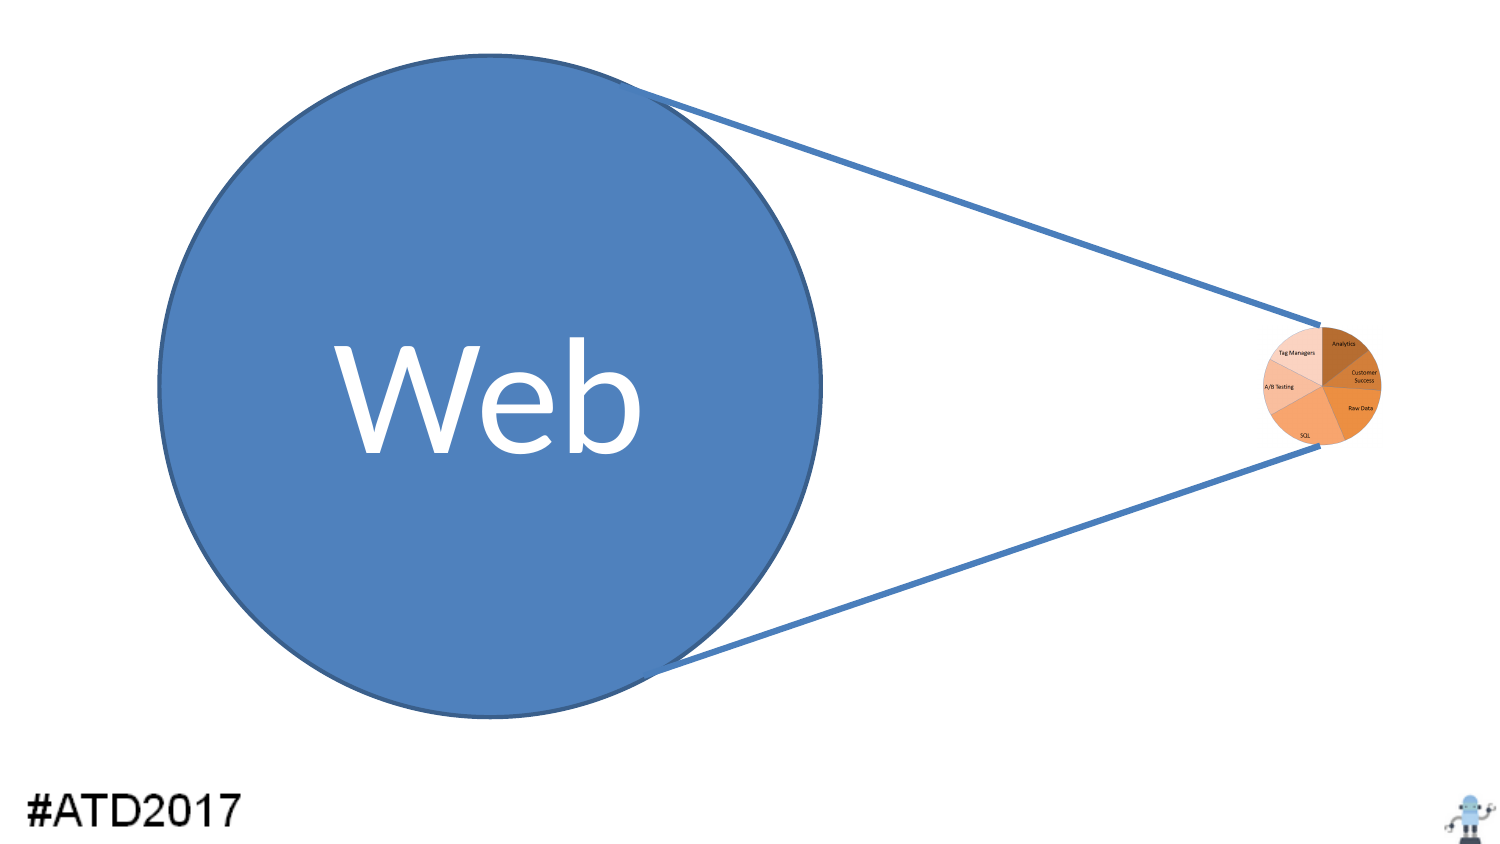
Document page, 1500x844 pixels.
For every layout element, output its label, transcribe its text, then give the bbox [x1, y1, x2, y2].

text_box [619, 84, 1321, 326]
text_box Web [157, 53, 823, 720]
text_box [643, 445, 1321, 677]
picture [0, 0, 1500, 844]
